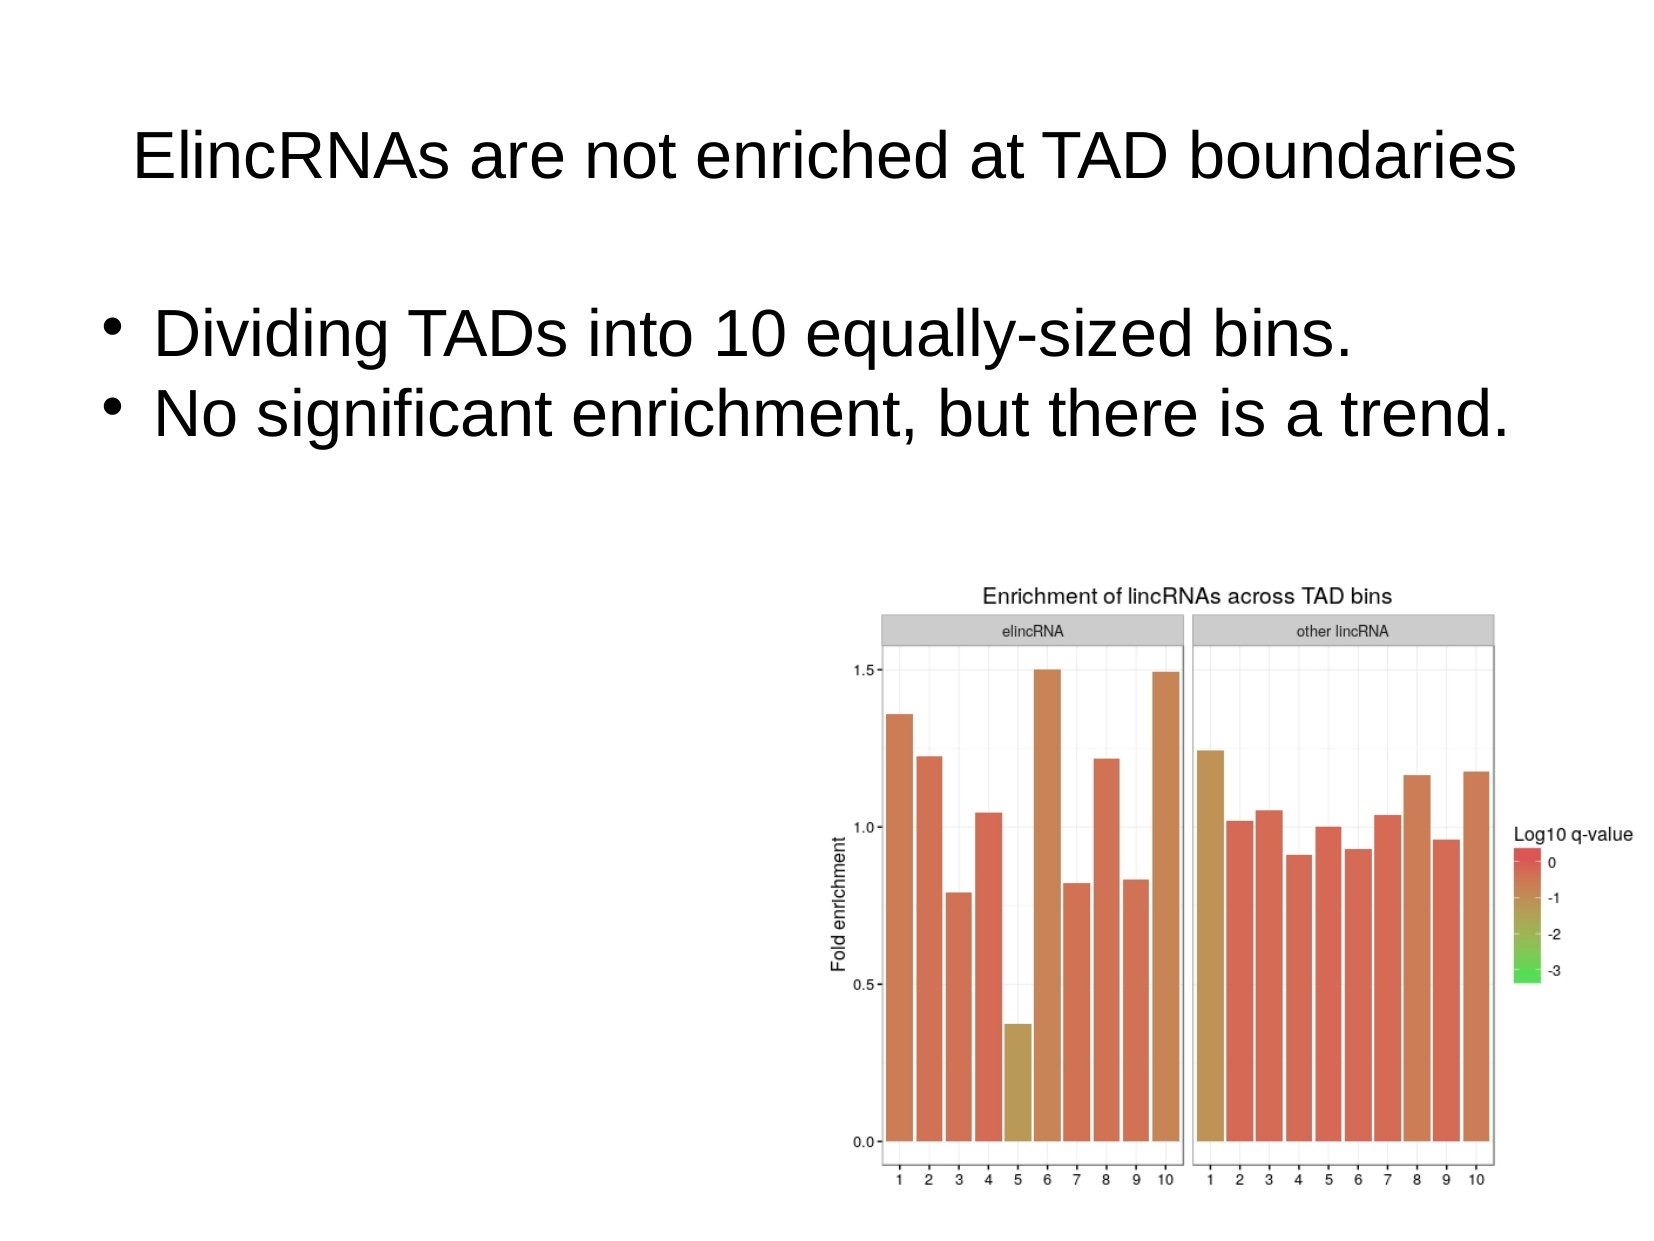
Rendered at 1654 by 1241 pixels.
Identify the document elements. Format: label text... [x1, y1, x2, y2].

text_box ElincRNAs are not enriched at TAD boundaries [82, 49, 1570, 256]
text_box Dividing TADs into 10 equally-sized bins. No significant enrichment, but there is a trend. [82, 289, 1570, 1009]
picture [818, 578, 1653, 1220]
